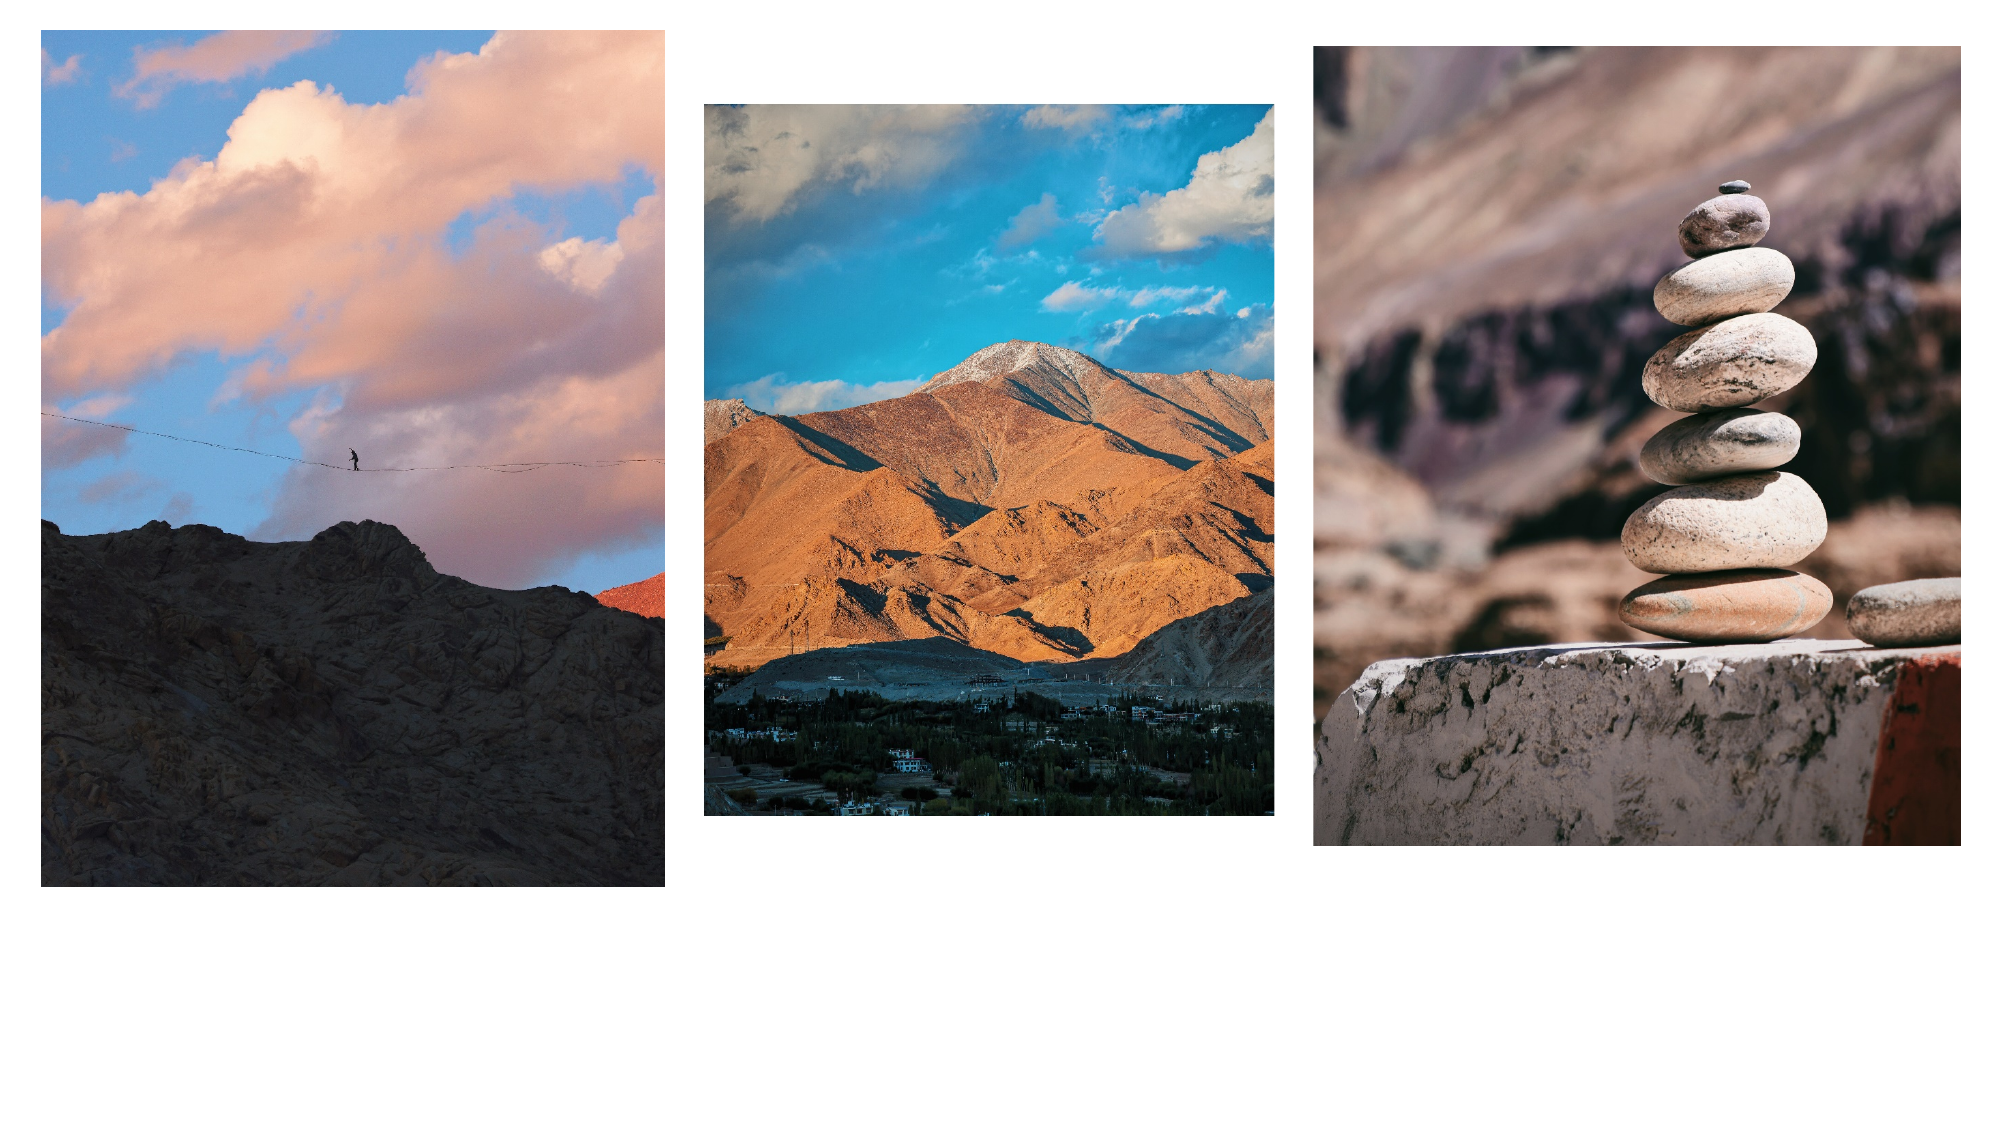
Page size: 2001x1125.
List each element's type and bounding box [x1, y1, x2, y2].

picture [1313, 46, 1961, 846]
picture [703, 102, 1275, 816]
list [41, 30, 665, 887]
